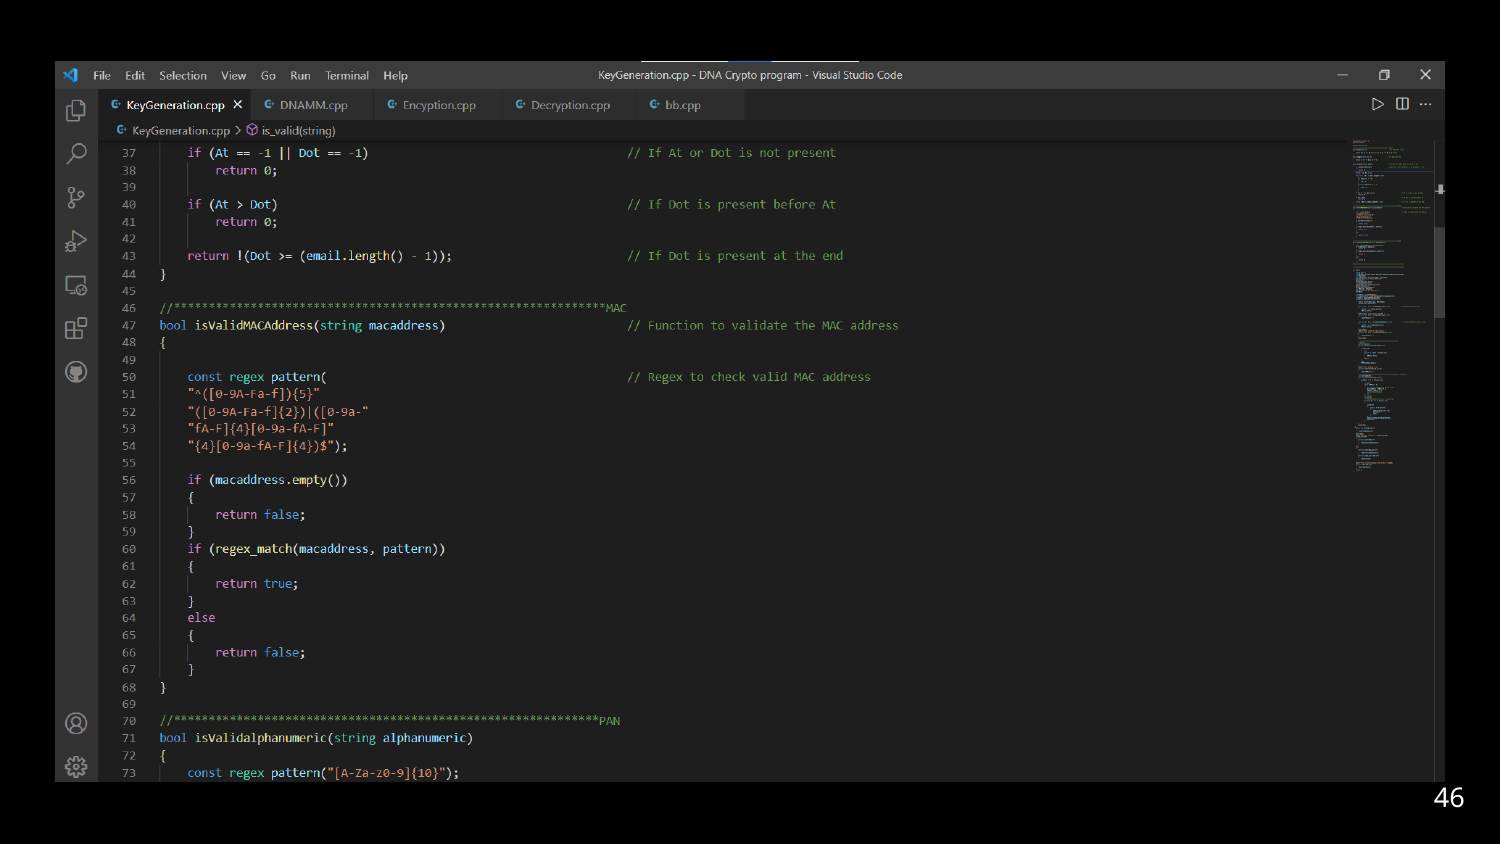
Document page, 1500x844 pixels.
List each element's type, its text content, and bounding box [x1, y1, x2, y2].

picture [54, 61, 1446, 783]
slide_number ‹#› [1389, 764, 1480, 830]
